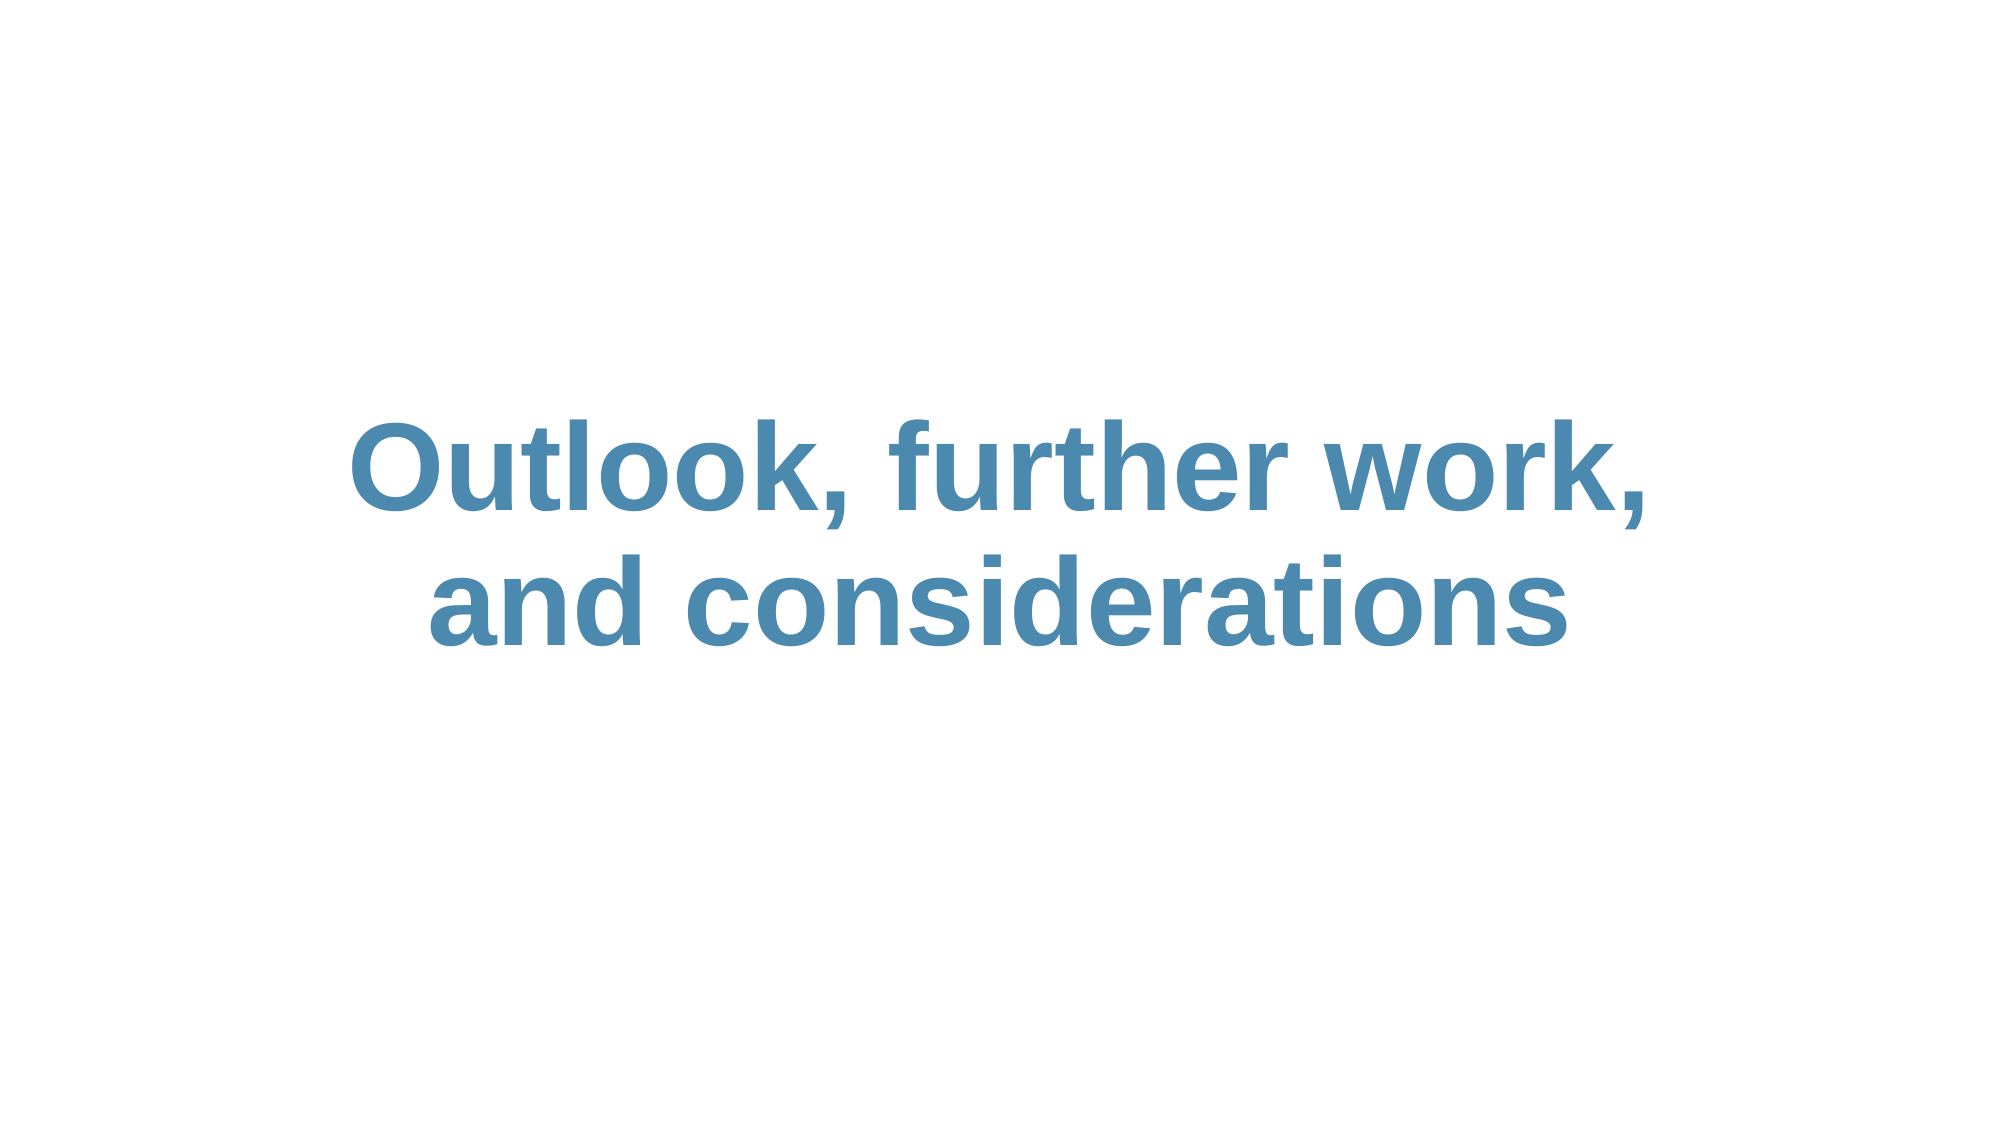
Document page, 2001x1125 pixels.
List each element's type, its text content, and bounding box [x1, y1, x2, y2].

title Outlook, further work, and considerations [249, 288, 1750, 680]
